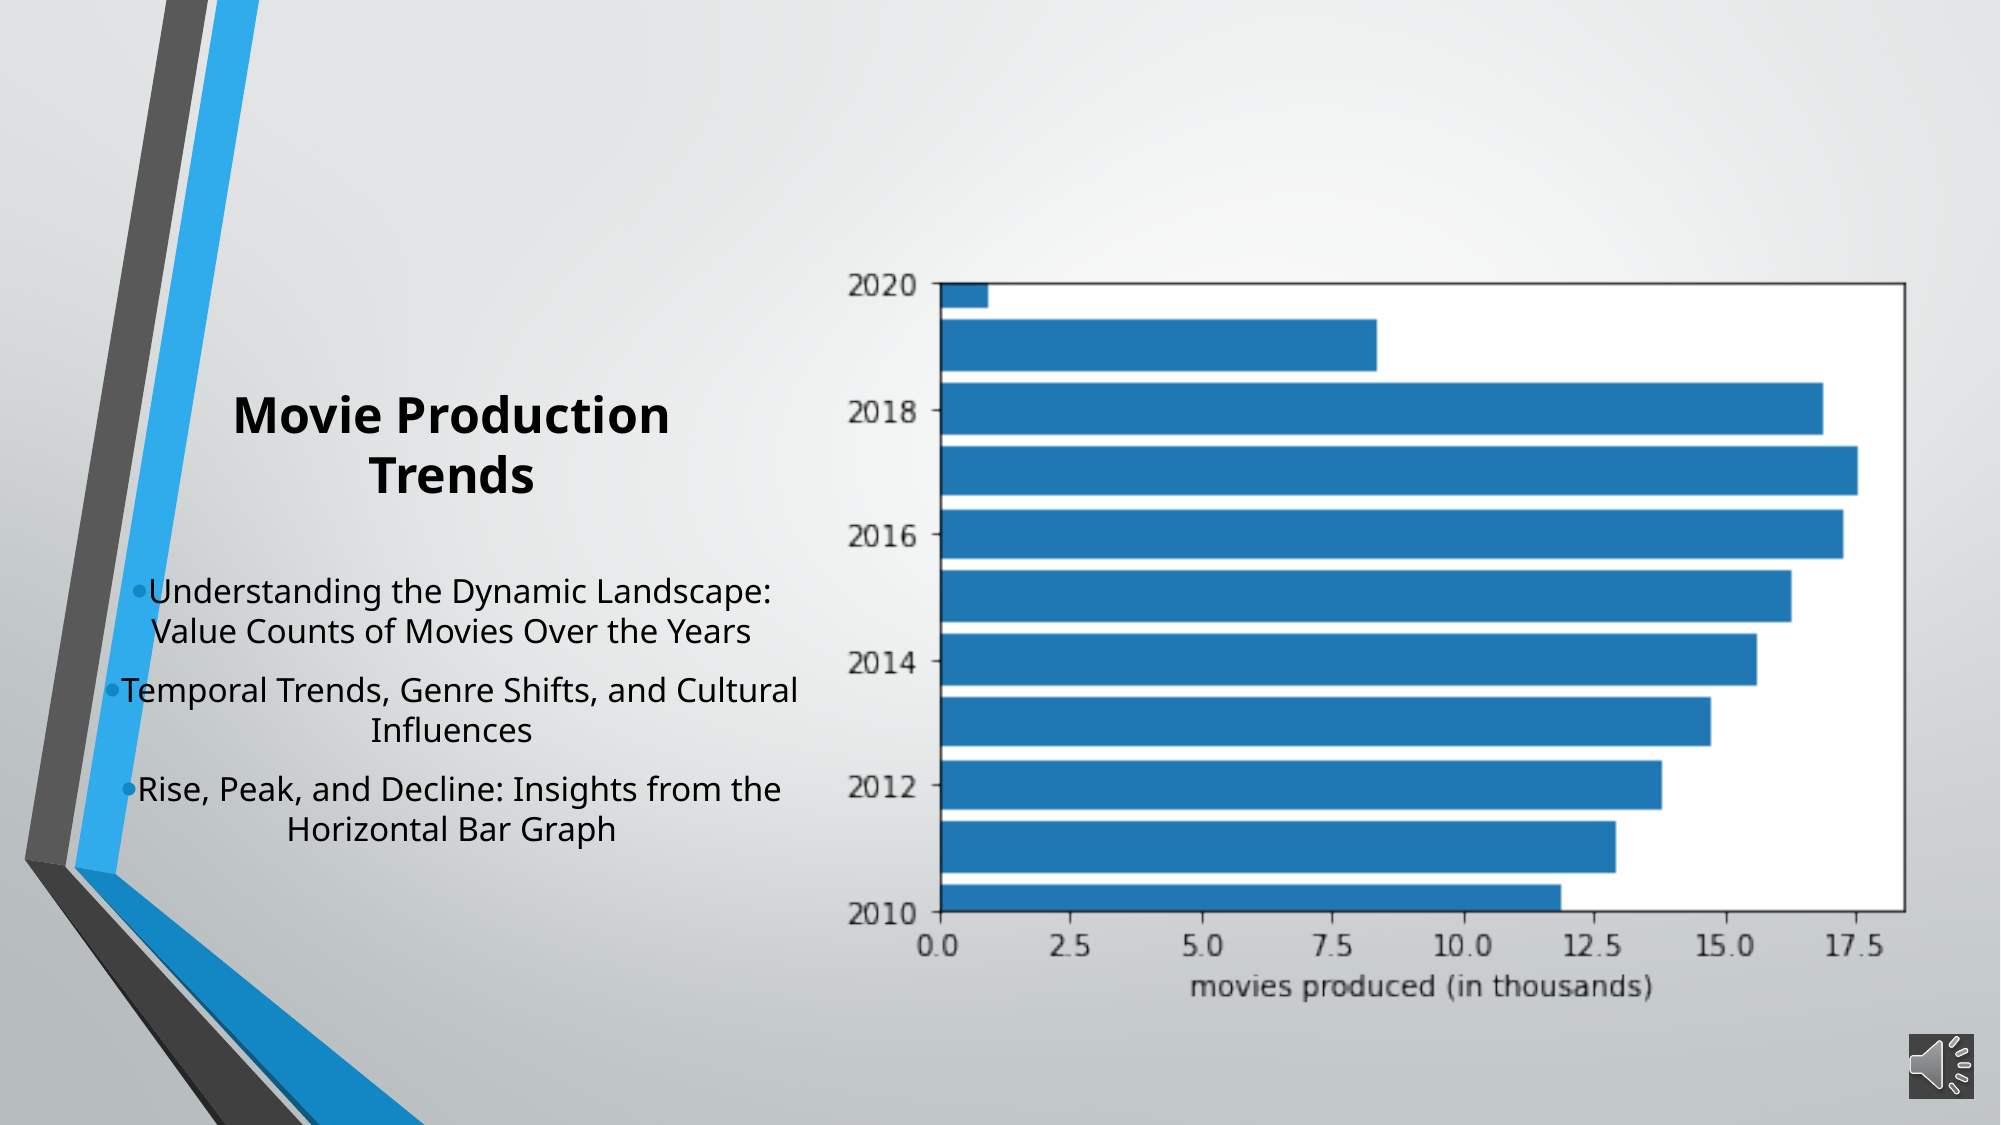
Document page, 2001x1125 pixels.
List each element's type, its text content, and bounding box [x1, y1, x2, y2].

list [825, 254, 1922, 1021]
title Movie Production Trends [160, 286, 744, 487]
list Understanding the Dynamic Landscape: Value Counts of Movies Over the Years Temporal Trends, Genre Shifts, and Cultural Influences Rise, Peak, and Decline: Insights from the Horizontal Bar Graph [78, 487, 825, 932]
picture [1908, 1033, 1976, 1101]
